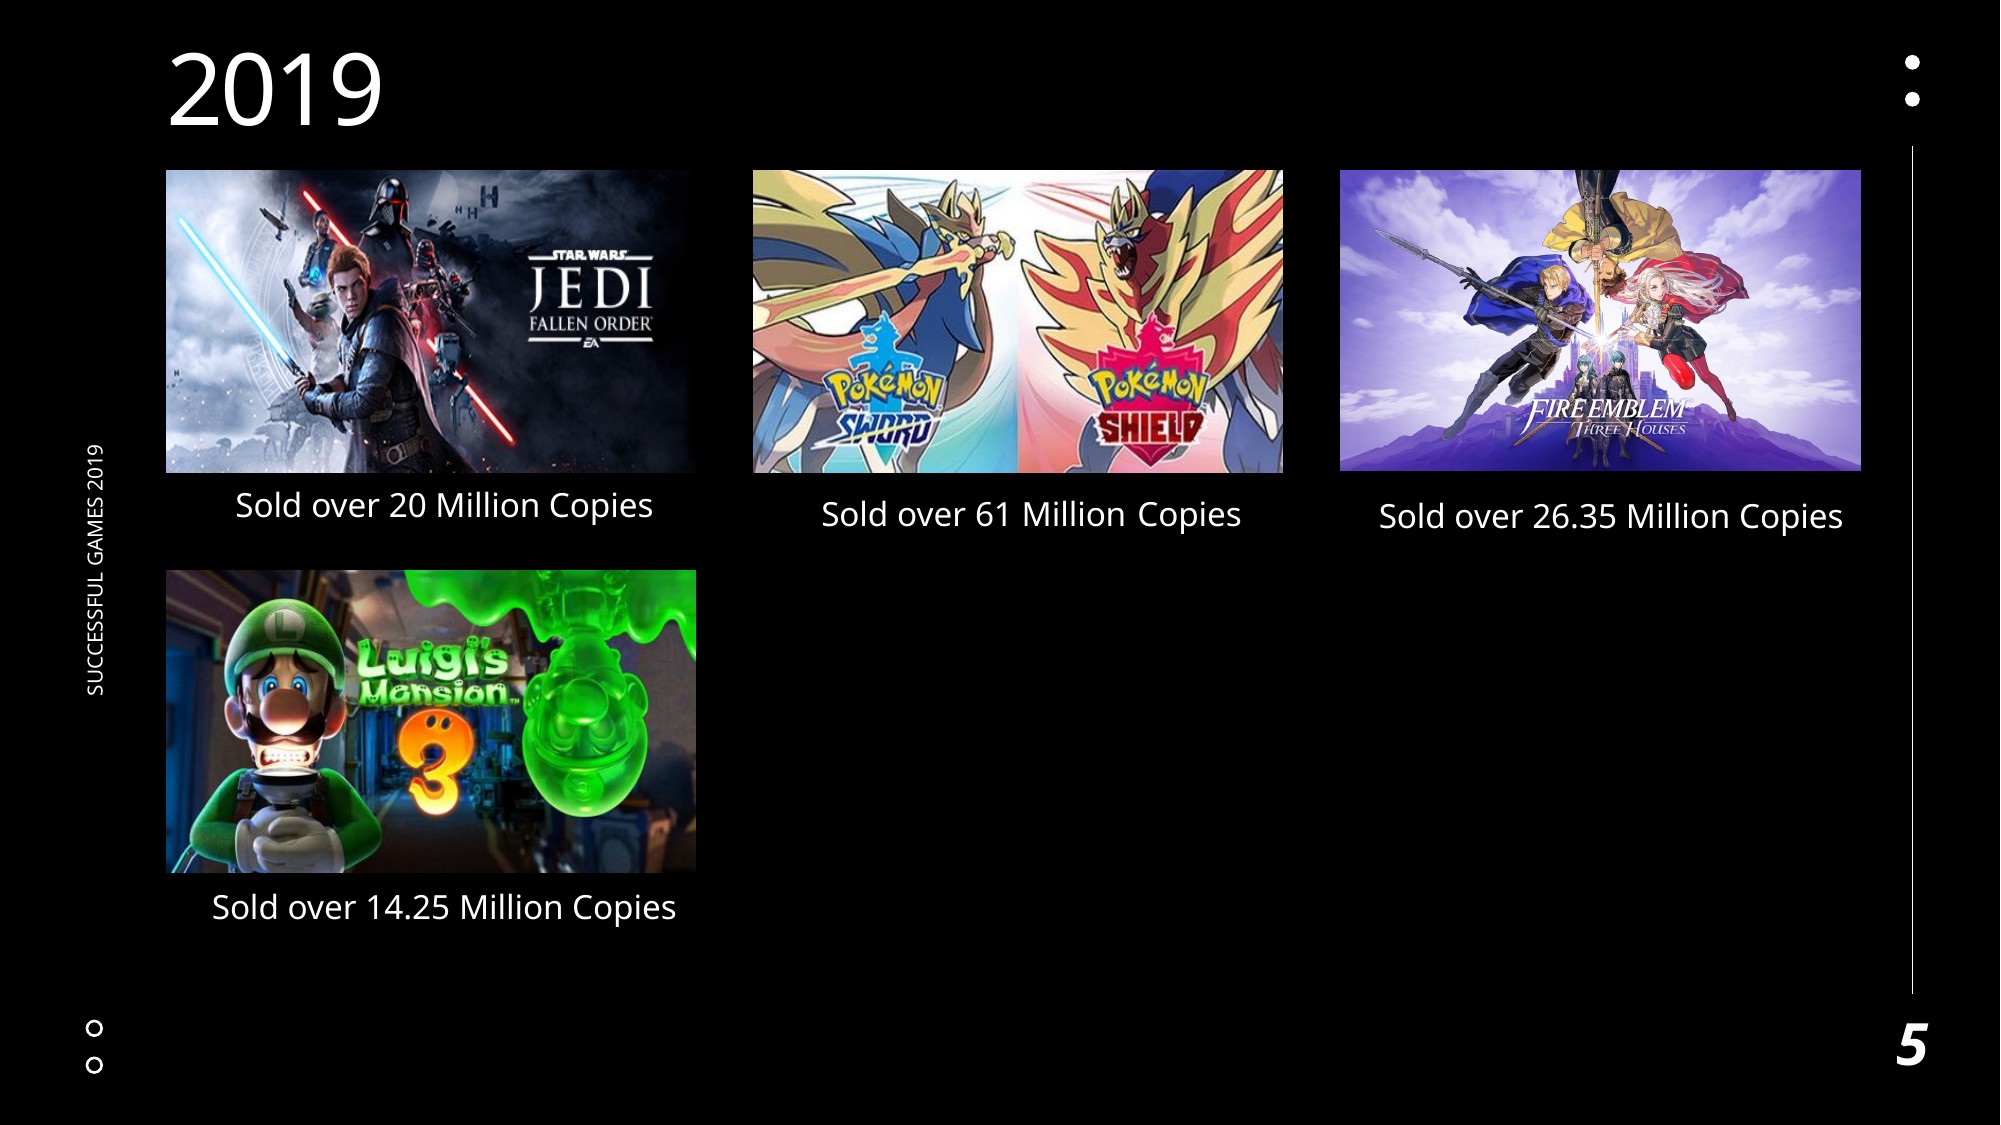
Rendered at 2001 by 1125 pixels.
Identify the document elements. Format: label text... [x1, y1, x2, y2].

picture [165, 569, 696, 873]
footer Successful games 2019 [67, 146, 122, 995]
text_box Sold over 20 Million Copies [204, 484, 694, 569]
title 2019 [166, 50, 1182, 146]
picture [1340, 170, 1861, 471]
picture [753, 170, 1284, 474]
slide_number 5 [1853, 1024, 1972, 1070]
text_box Sold over 26.35 Million Copies [1371, 495, 1861, 604]
text_box Sold over 14.25 Million Copies [204, 886, 694, 995]
text_box Sold over 61 Million Copies [791, 484, 1281, 593]
picture [165, 170, 696, 474]
